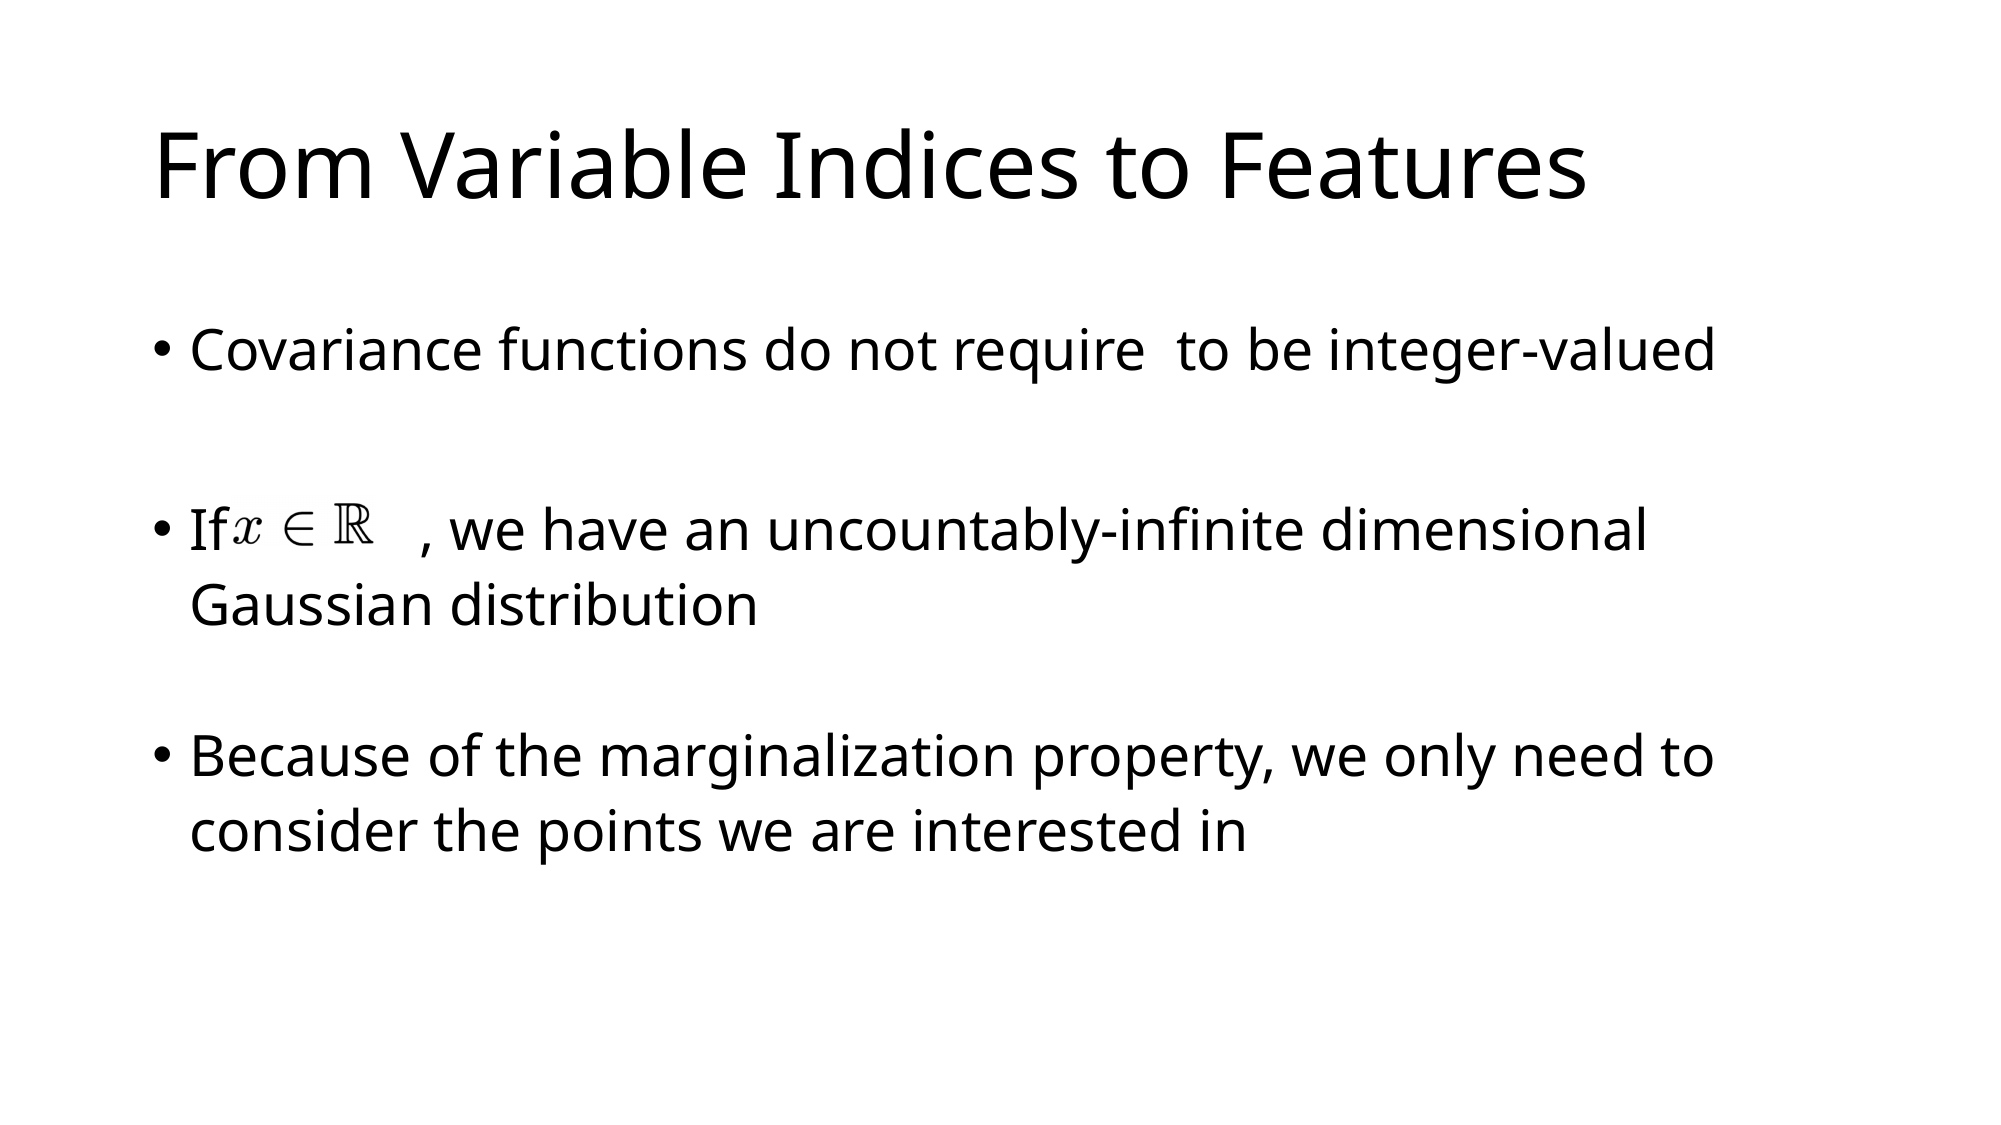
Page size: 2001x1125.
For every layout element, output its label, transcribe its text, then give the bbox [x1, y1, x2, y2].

title From Variable Indices to Features [137, 59, 1863, 278]
text_box Because of the marginalization property, we only need to consider the points we are interested in [137, 705, 1863, 873]
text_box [136, 478, 1863, 647]
